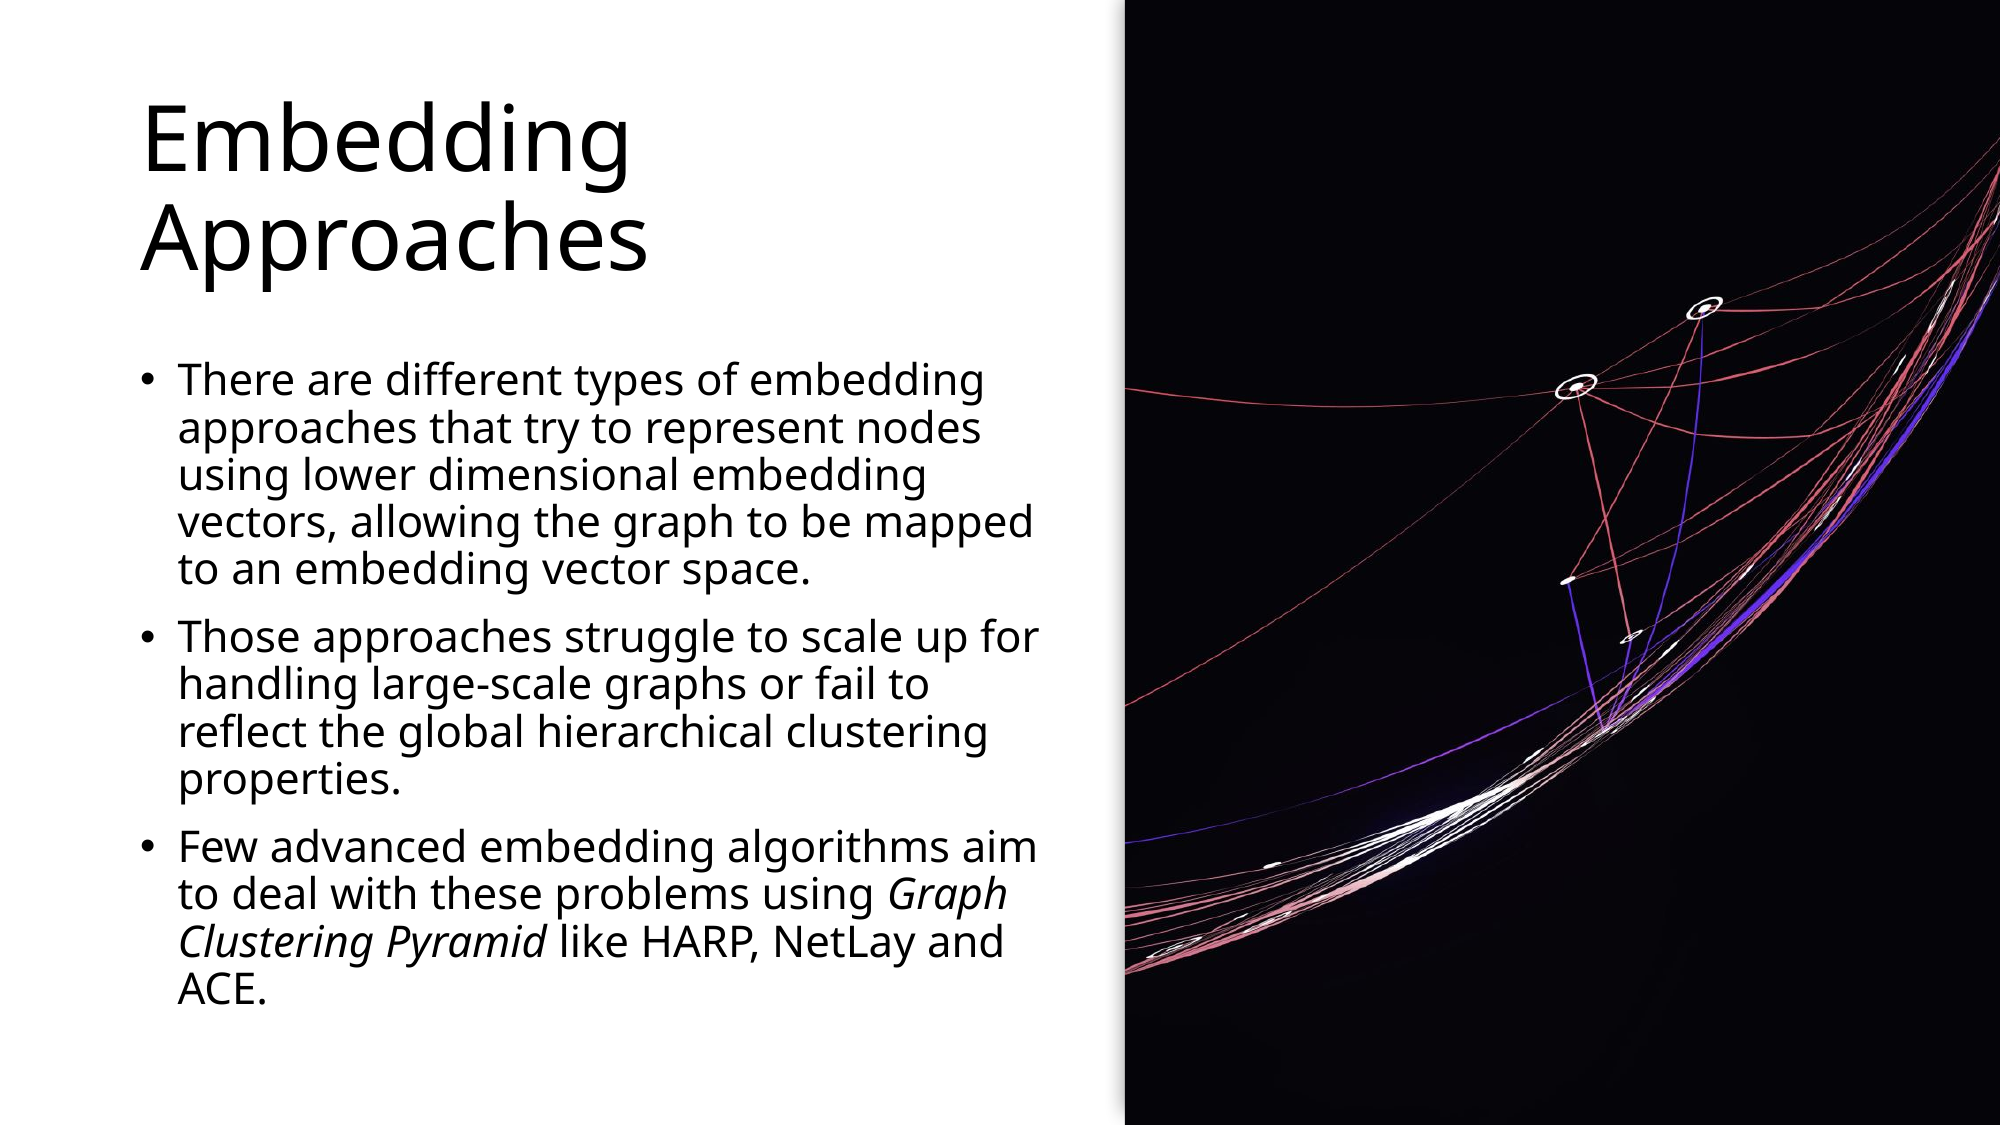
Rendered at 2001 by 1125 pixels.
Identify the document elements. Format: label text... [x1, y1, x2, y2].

list There are different types of embedding approaches that try to represent nodes using lower dimensional embedding vectors, allowing the graph to be mapped to an embedding vector space. Those approaches struggle to scale up for handling large-scale graphs or fail to reflect the global hierarchical clustering properties. Few advanced embedding algorithms aim to deal with these problems using Graph Clustering Pyramid like HARP, NetLay and ACE. [124, 376, 1080, 996]
picture [1124, 0, 2000, 1125]
text_box [0, 0, 1124, 1125]
title Embedding Approaches [124, 79, 1000, 304]
